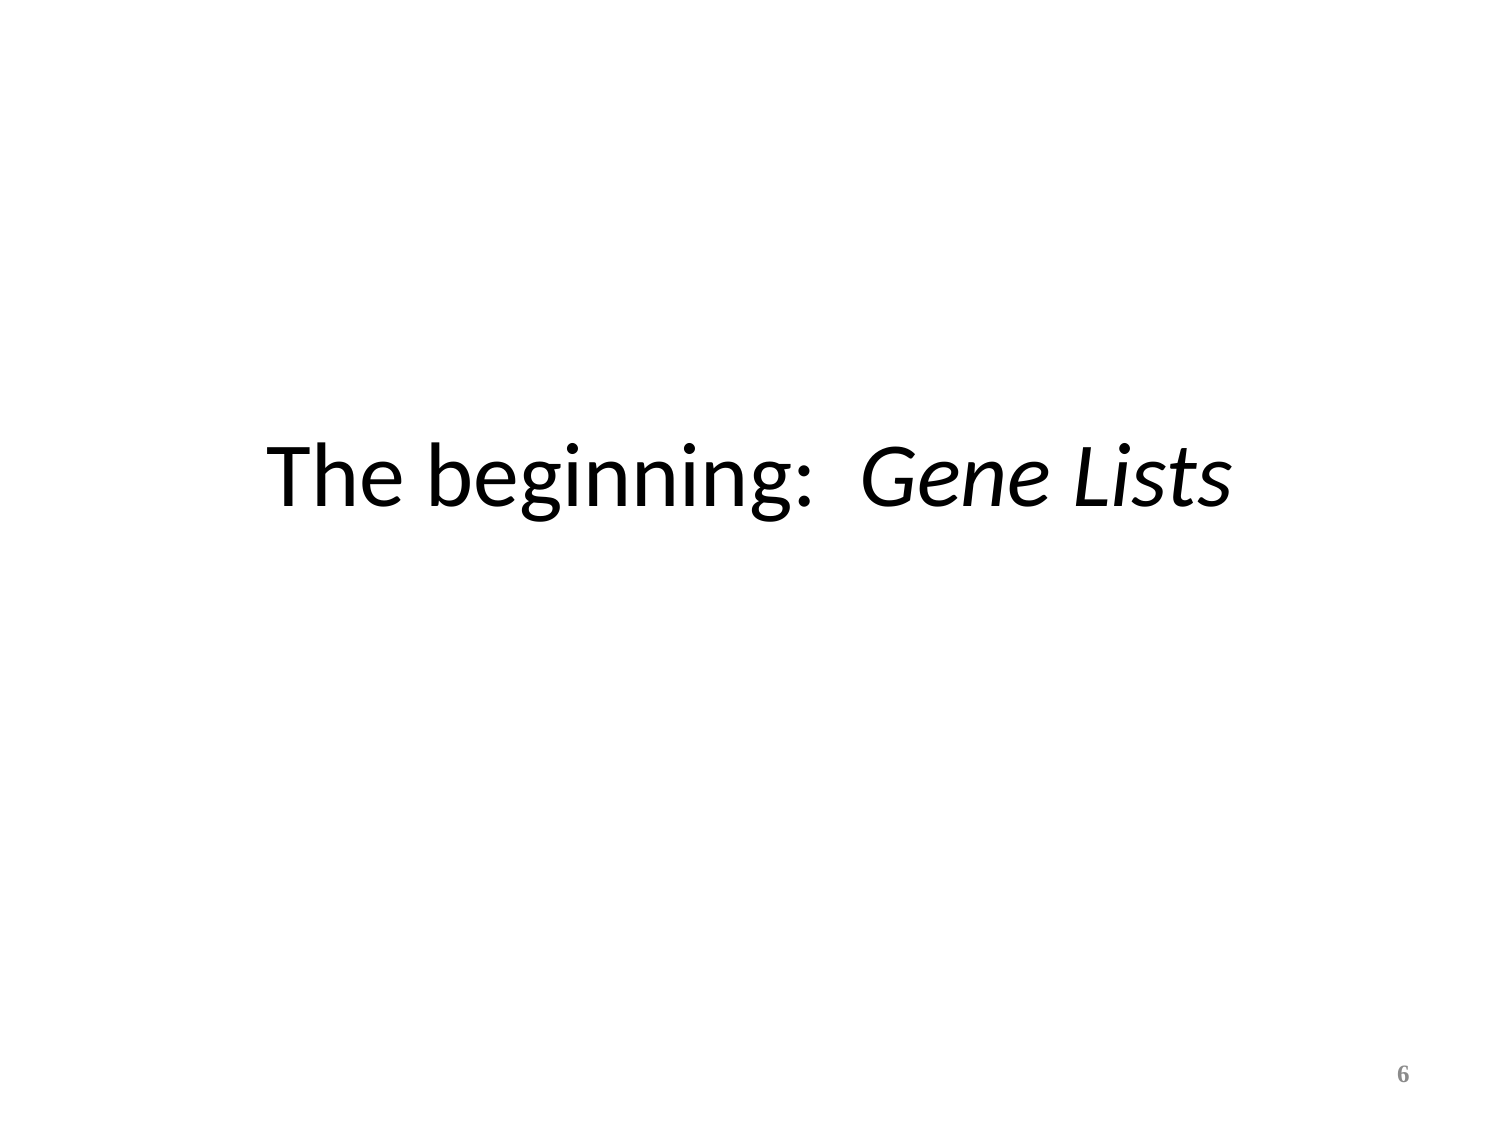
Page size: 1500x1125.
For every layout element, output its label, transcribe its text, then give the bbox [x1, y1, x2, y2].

title The beginning: Gene Lists [112, 349, 1388, 591]
slide_number 6 [1074, 1042, 1425, 1103]
